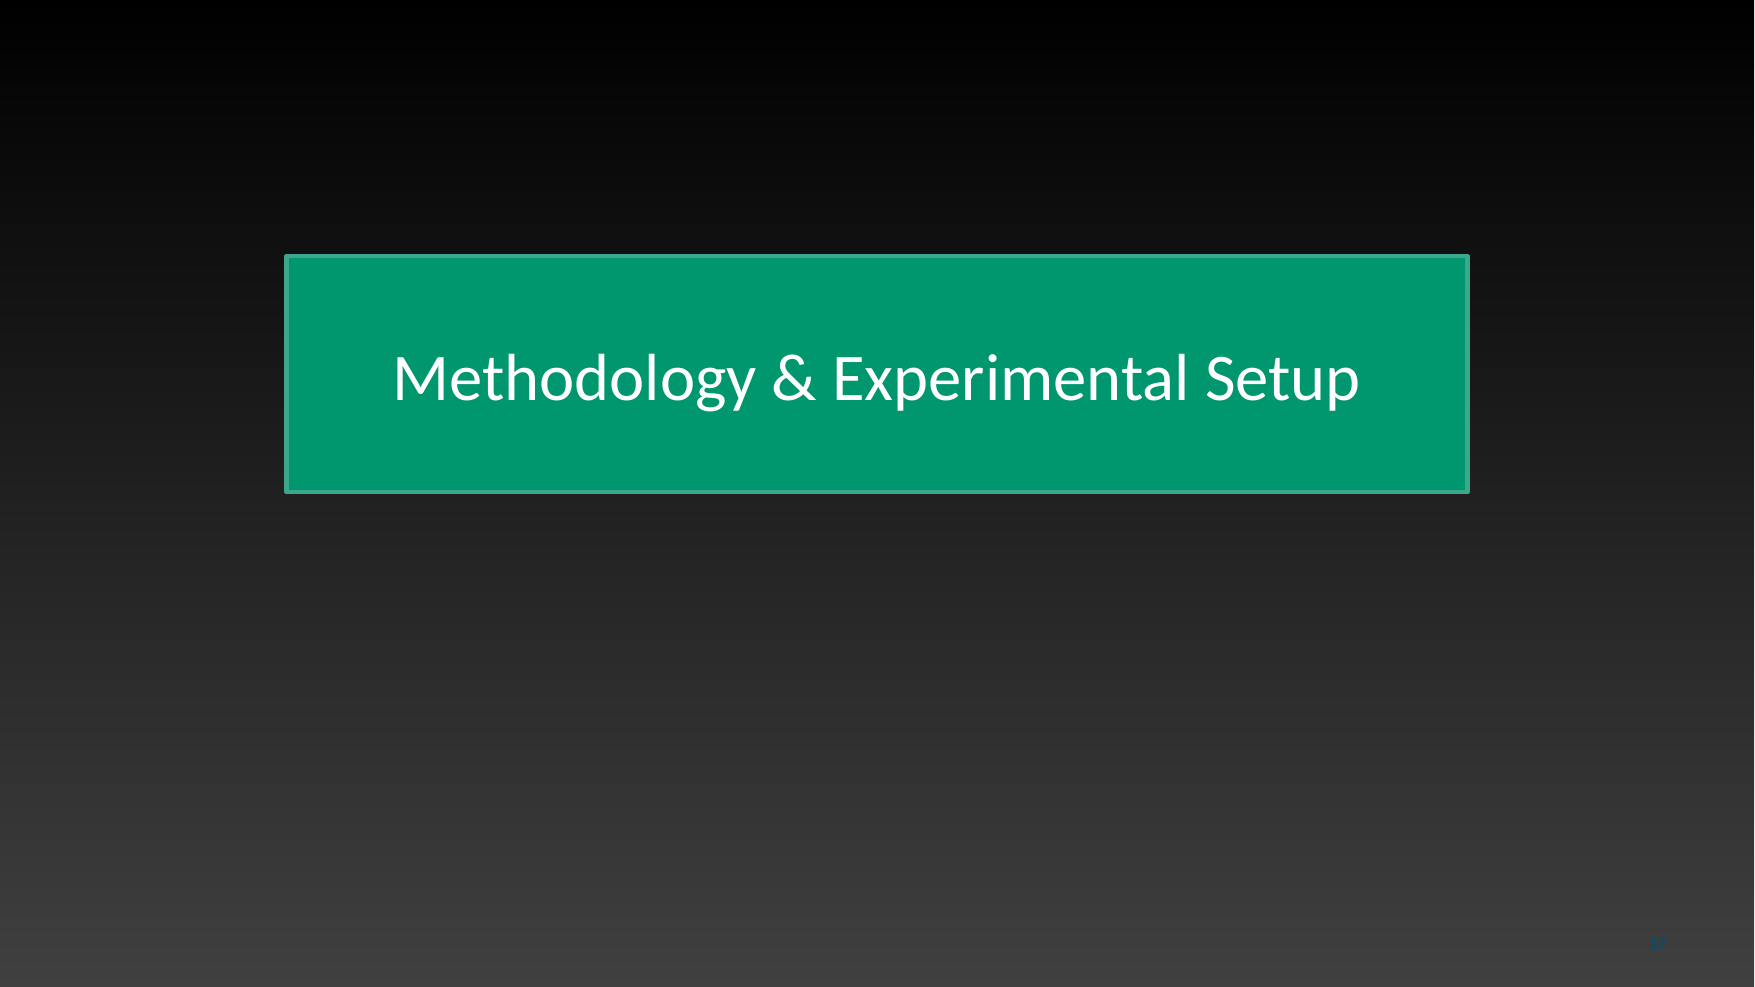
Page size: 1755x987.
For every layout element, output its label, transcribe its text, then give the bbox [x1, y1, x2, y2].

slide_number 17 [1649, 921, 1704, 966]
text_box Methodology & Experimental Setup [284, 254, 1470, 494]
